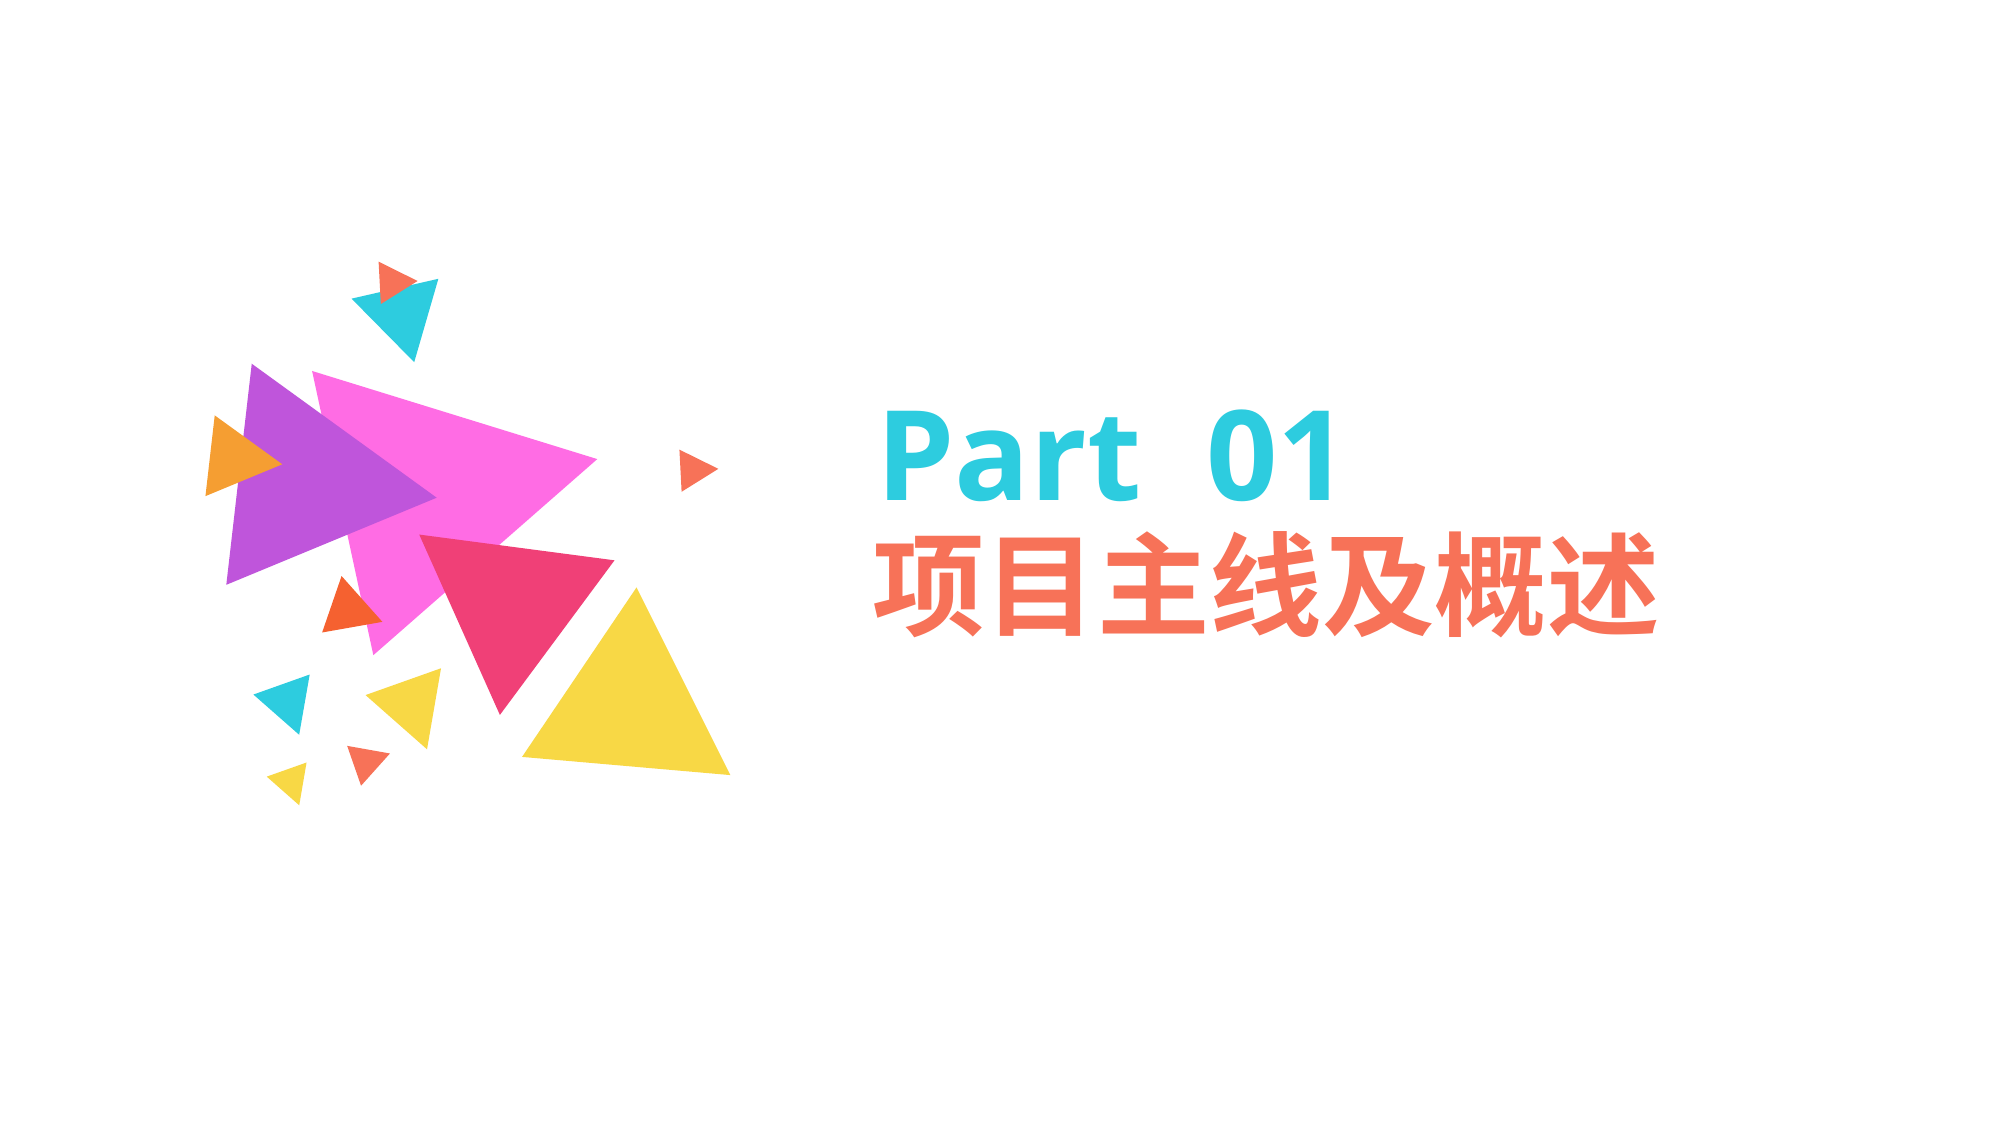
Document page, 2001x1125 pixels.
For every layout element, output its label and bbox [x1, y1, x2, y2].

text_box [678, 447, 721, 494]
text_box [363, 666, 443, 752]
text_box [349, 277, 440, 365]
text_box [345, 744, 392, 788]
text_box [310, 369, 600, 658]
text_box [264, 760, 308, 808]
text_box [320, 574, 385, 634]
text_box [520, 585, 733, 777]
text_box [251, 672, 312, 737]
text_box [204, 413, 285, 498]
text_box [417, 533, 617, 717]
text_box [377, 259, 420, 306]
text_box [857, 368, 1880, 659]
text_box [225, 361, 439, 587]
